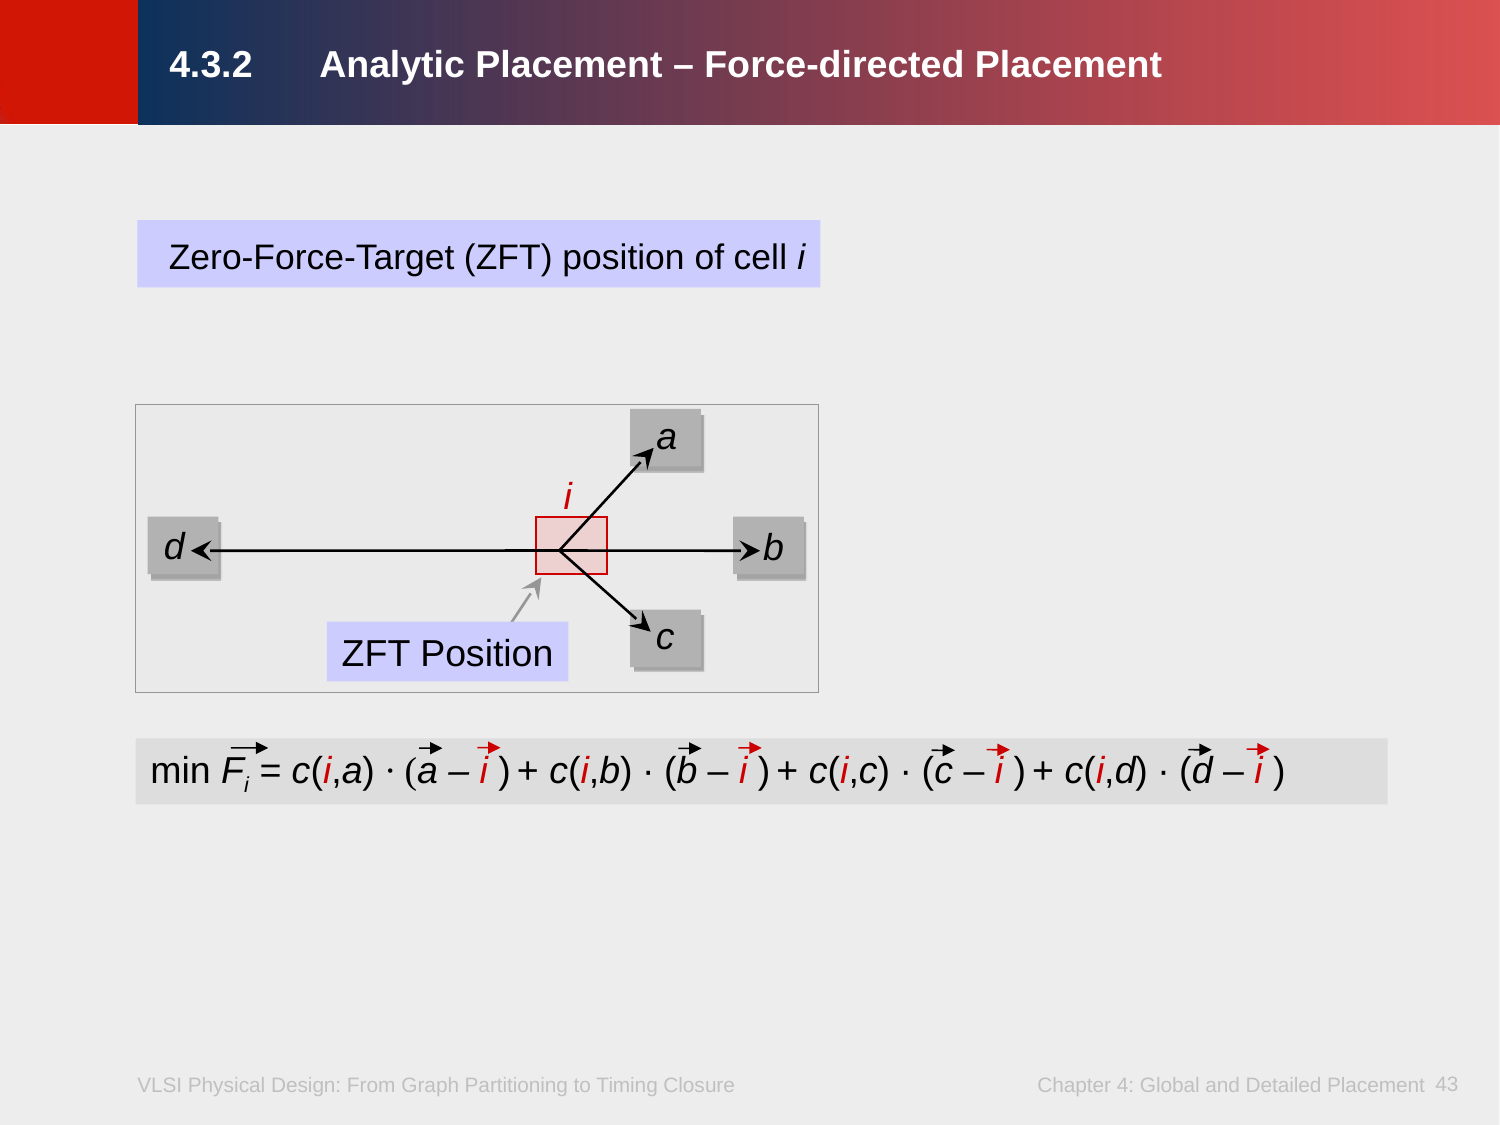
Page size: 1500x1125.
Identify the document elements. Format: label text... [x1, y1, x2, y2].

text_box [135, 404, 819, 693]
text_box [739, 540, 748, 562]
text_box [799, 516, 804, 575]
text_box [630, 408, 641, 467]
text_box [632, 452, 641, 457]
text_box [561, 516, 607, 550]
text_box c [640, 604, 690, 665]
text_box b [748, 515, 799, 575]
text_box [230, 741, 269, 755]
text_box d [148, 514, 200, 574]
text_box min Fi = c(i,a) ∙ (a – i ) + c(i,b) ∙ (b – i ) + c(i,c) ∙ (c – i ) + c(i,d) ∙ (d – i ) [135, 738, 1388, 805]
text_box [200, 540, 212, 562]
text_box Zero-Force-Target (ZFT) position of cell i [137, 220, 821, 288]
text_box [535, 551, 585, 575]
slide_number 43 [1297, 1061, 1475, 1109]
text_box [628, 623, 640, 629]
text_box [931, 744, 955, 757]
text_box [1246, 742, 1270, 756]
text_box [477, 741, 501, 754]
text_box ZFT Position [326, 621, 569, 682]
text_box [535, 516, 582, 550]
text_box a [641, 404, 693, 465]
picture [0, 0, 138, 124]
text_box [562, 551, 607, 575]
text_box [738, 741, 762, 755]
text_box [147, 516, 219, 575]
text_box [649, 408, 701, 467]
text_box i [548, 464, 587, 524]
text_box [1188, 743, 1212, 756]
text_box [419, 741, 443, 755]
text_box [521, 577, 542, 601]
text_box [733, 516, 748, 575]
title 4.3.2 Analytic Placement – Force-directed Placement [138, 0, 1500, 125]
text_box [630, 609, 701, 668]
text_box [986, 743, 1010, 756]
text_box [678, 742, 702, 755]
